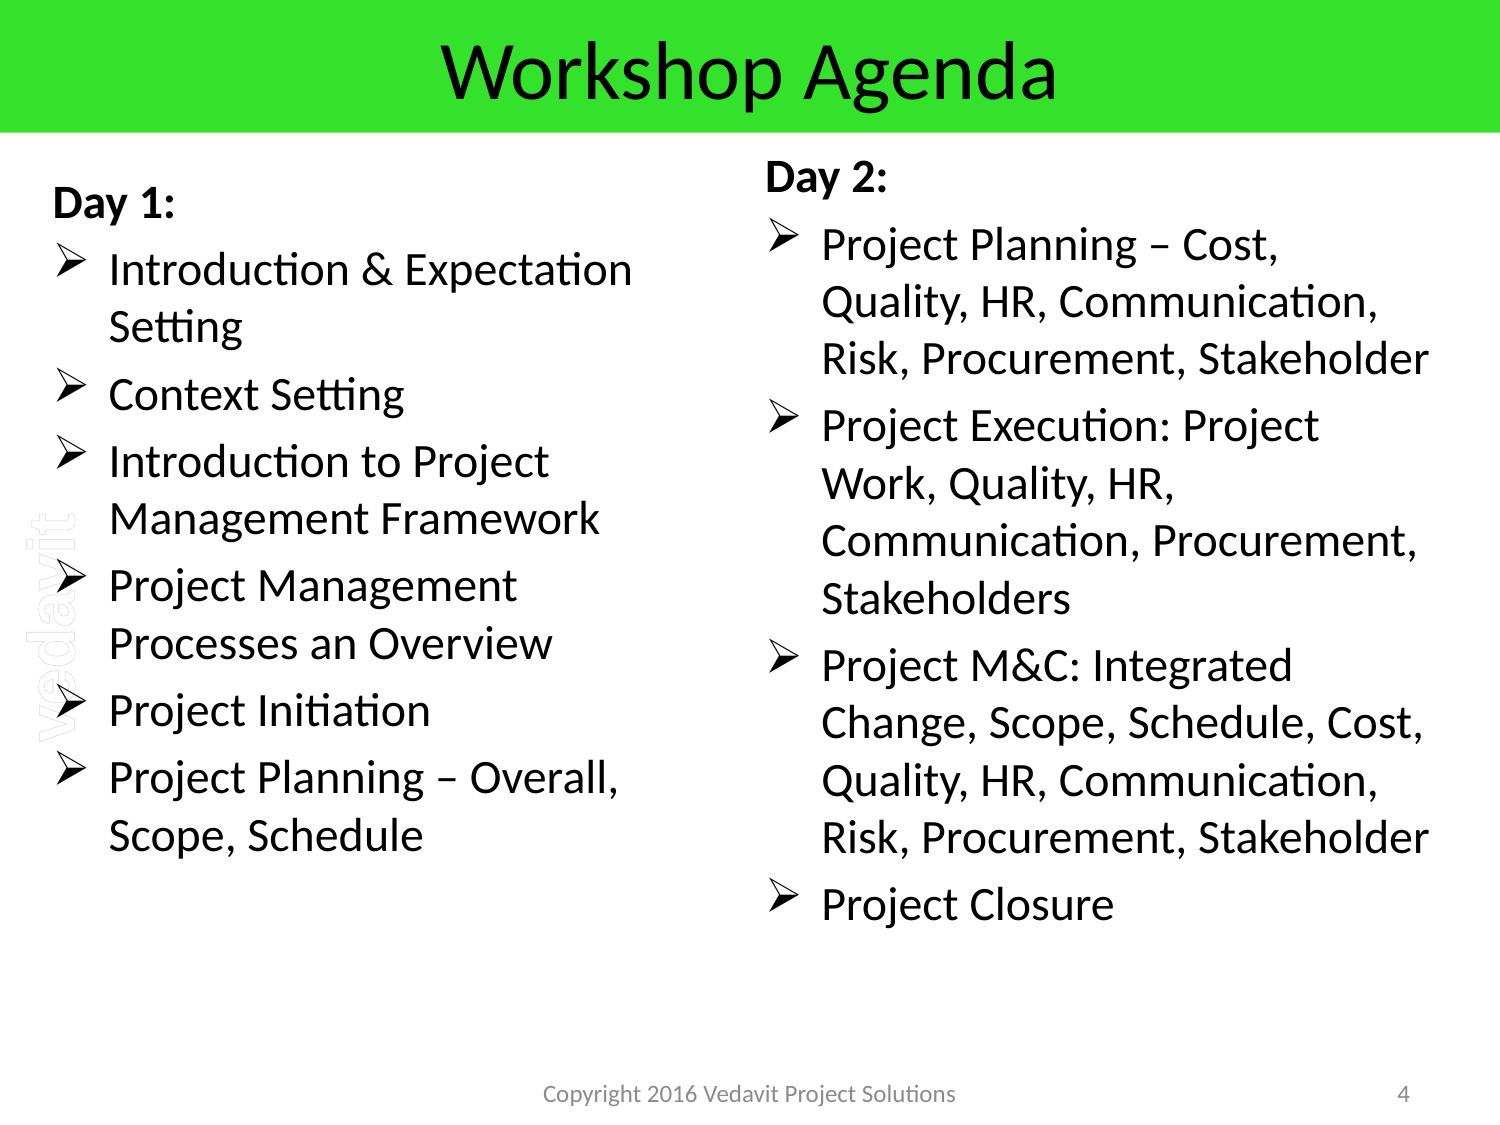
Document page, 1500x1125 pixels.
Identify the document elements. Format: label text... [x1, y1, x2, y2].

list Day 1: Introduction & Expectation Setting Context Setting Introduction to Project Management Framework Project Management Processes an Overview Project Initiation Project Planning – Overall, Scope, Schedule [37, 162, 725, 1013]
footer Copyright 2016 Vedavit Project Solutions [512, 1062, 988, 1123]
title Workshop Agenda [0, 0, 1500, 133]
slide_number 4 [1074, 1062, 1425, 1123]
list Day 2: Project Planning – Cost, Quality, HR, Communication, Risk, Procurement, Stakeholder Project Execution: Project Work, Quality, HR, Communication, Procurement, Stakeholders Project M&C: Integrated Change, Scope, Schedule, Cost, Quality, HR, Communication, Risk, Procurement, Stakeholder Project Closure [750, 137, 1450, 988]
